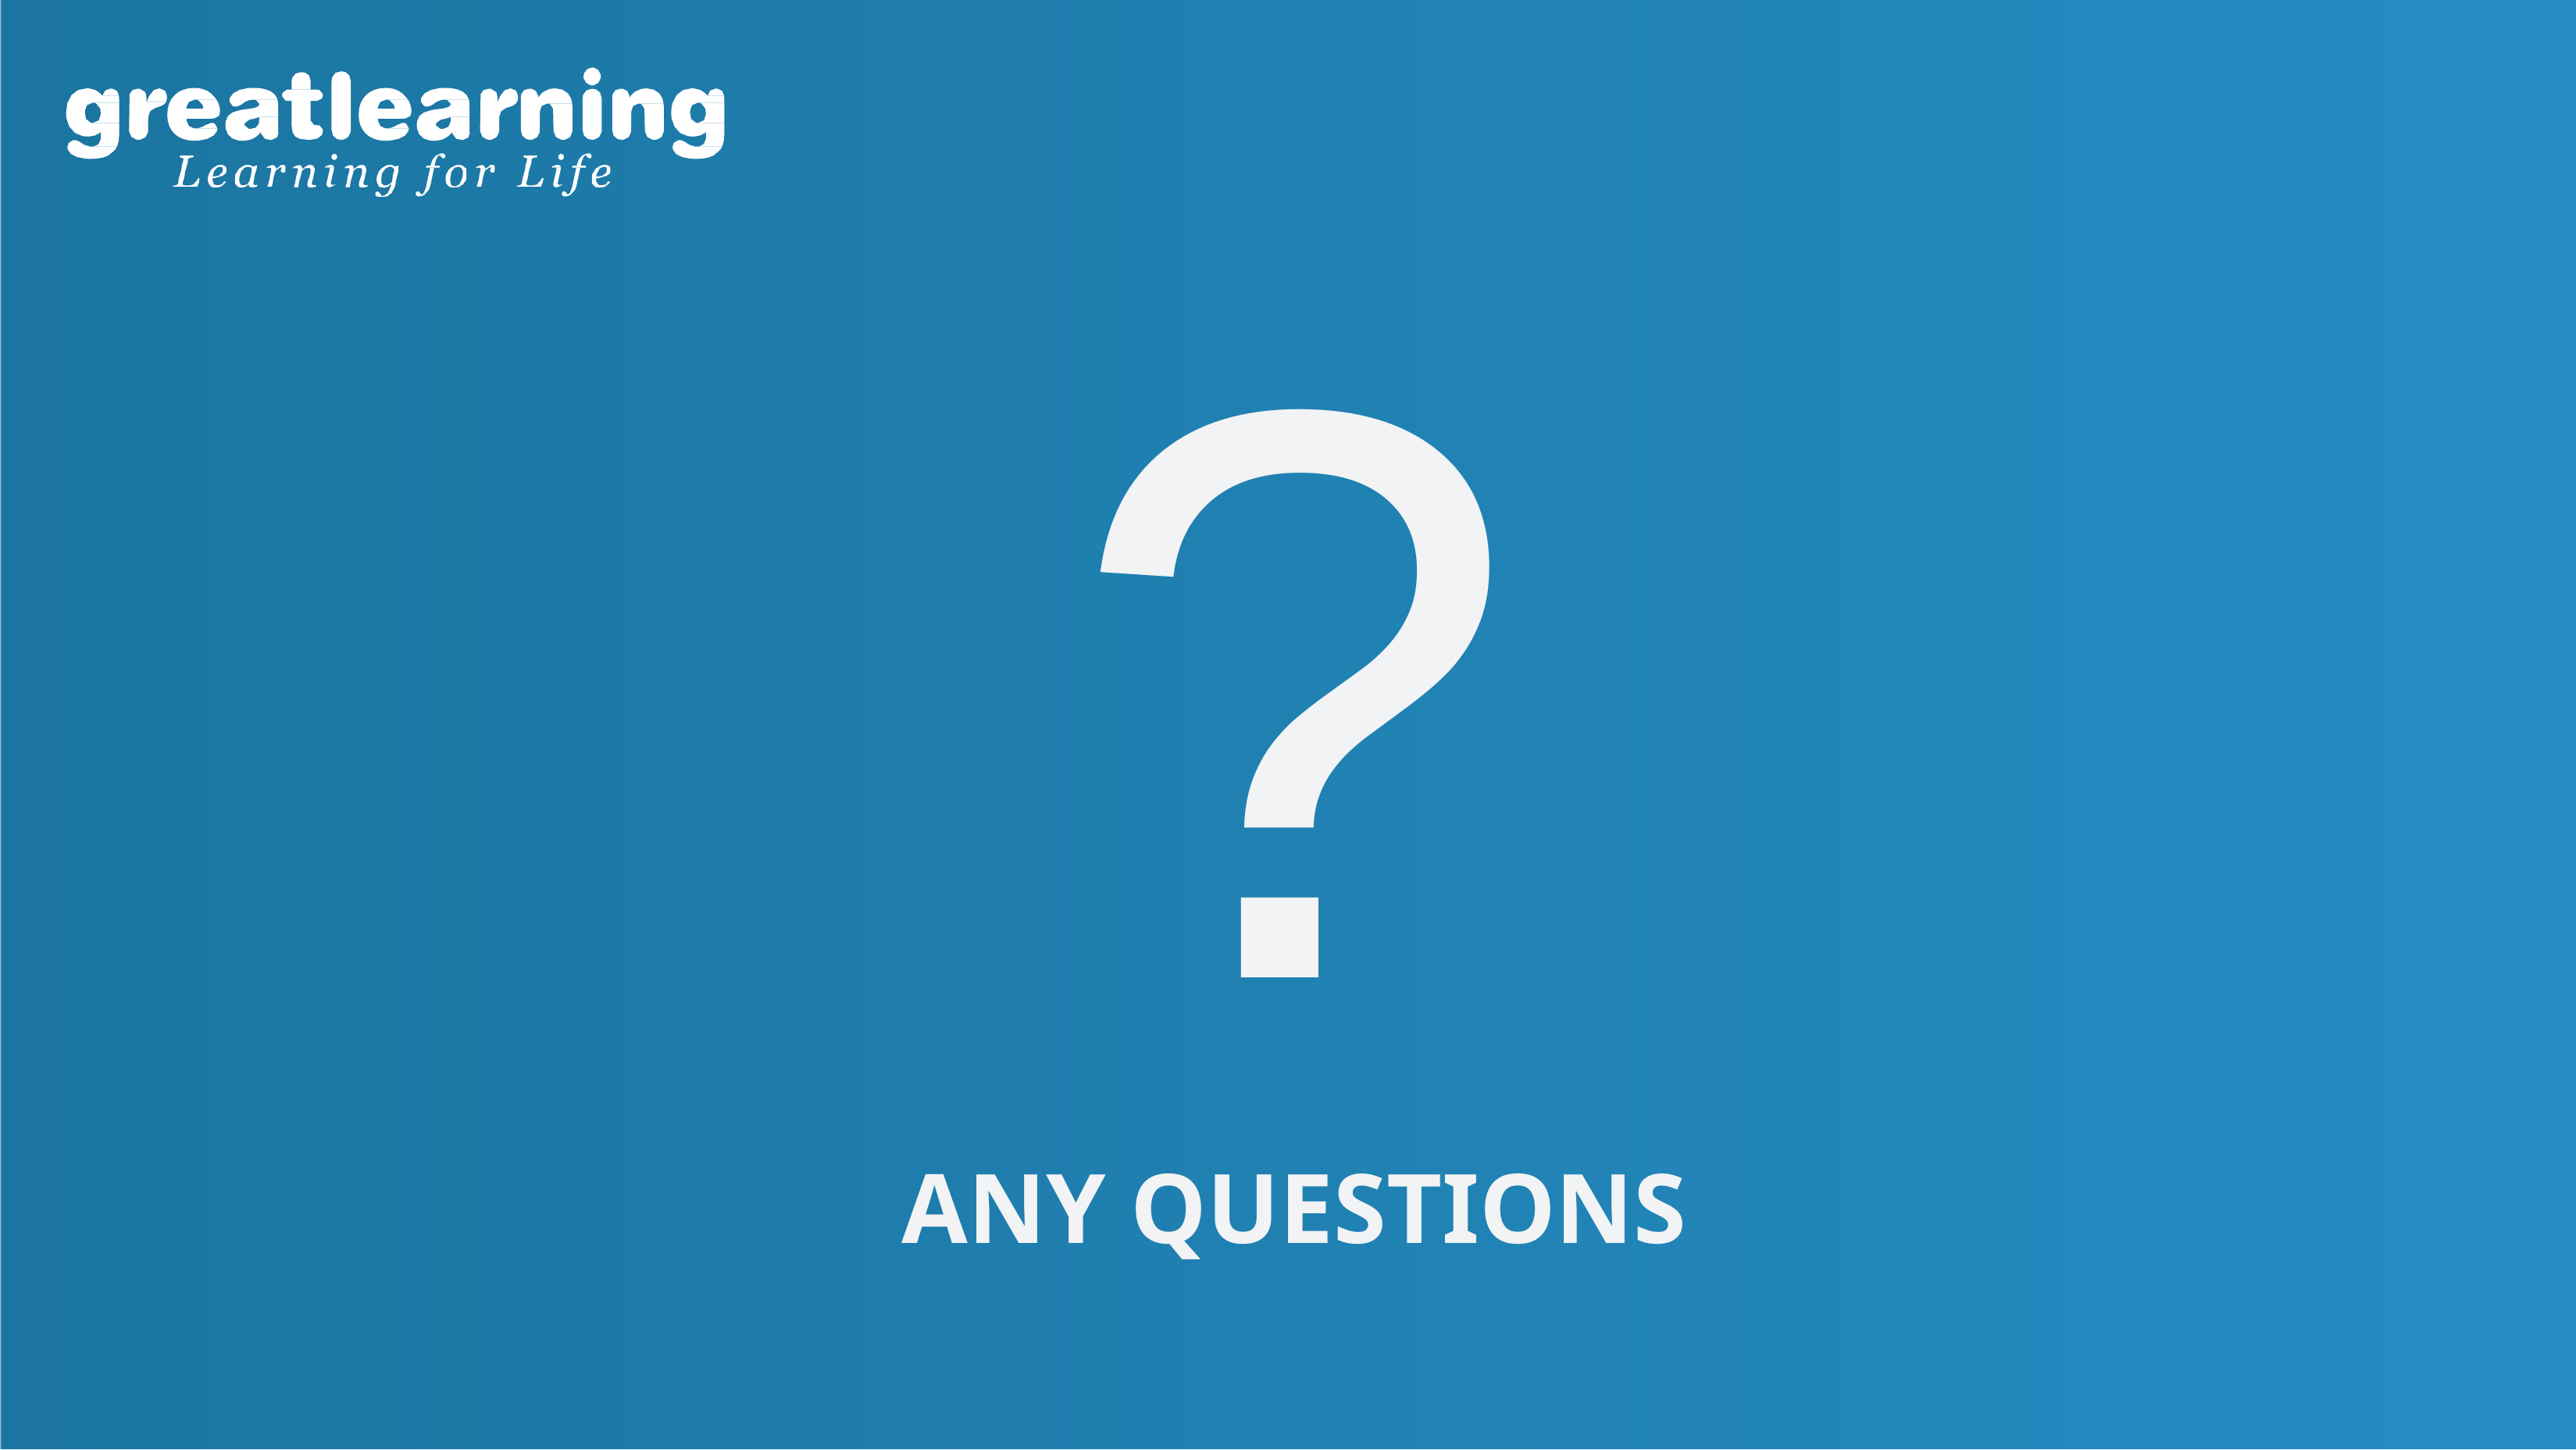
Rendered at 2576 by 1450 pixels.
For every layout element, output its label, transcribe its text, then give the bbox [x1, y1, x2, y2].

text_box [225, 88, 279, 141]
text_box [331, 154, 337, 160]
text_box [344, 165, 368, 188]
title ANY QUESTIONS [12, 1145, 2576, 1265]
text_box [293, 165, 316, 188]
text_box [266, 165, 286, 187]
text_box [520, 88, 573, 140]
text_box [129, 88, 167, 140]
text_box [558, 154, 564, 160]
text_box [416, 88, 470, 141]
text_box [582, 88, 602, 140]
text_box [445, 165, 467, 188]
text_box [562, 153, 592, 197]
text_box [516, 155, 544, 187]
text_box [331, 71, 351, 140]
text_box [476, 165, 495, 187]
text_box [612, 88, 664, 140]
text_box [208, 165, 227, 188]
text_box [591, 165, 611, 188]
text_box [671, 88, 725, 159]
text_box ? [896, 158, 1692, 1146]
text_box [66, 88, 120, 159]
text_box [325, 165, 336, 188]
text_box [416, 153, 446, 197]
text_box [375, 165, 399, 197]
text_box [551, 165, 562, 188]
text_box [173, 155, 200, 187]
text_box [583, 67, 601, 86]
text_box [282, 72, 323, 140]
text_box [167, 88, 220, 141]
text_box [359, 88, 412, 141]
text_box [234, 165, 258, 188]
text_box [0, 0, 2576, 1450]
text_box [480, 88, 519, 140]
